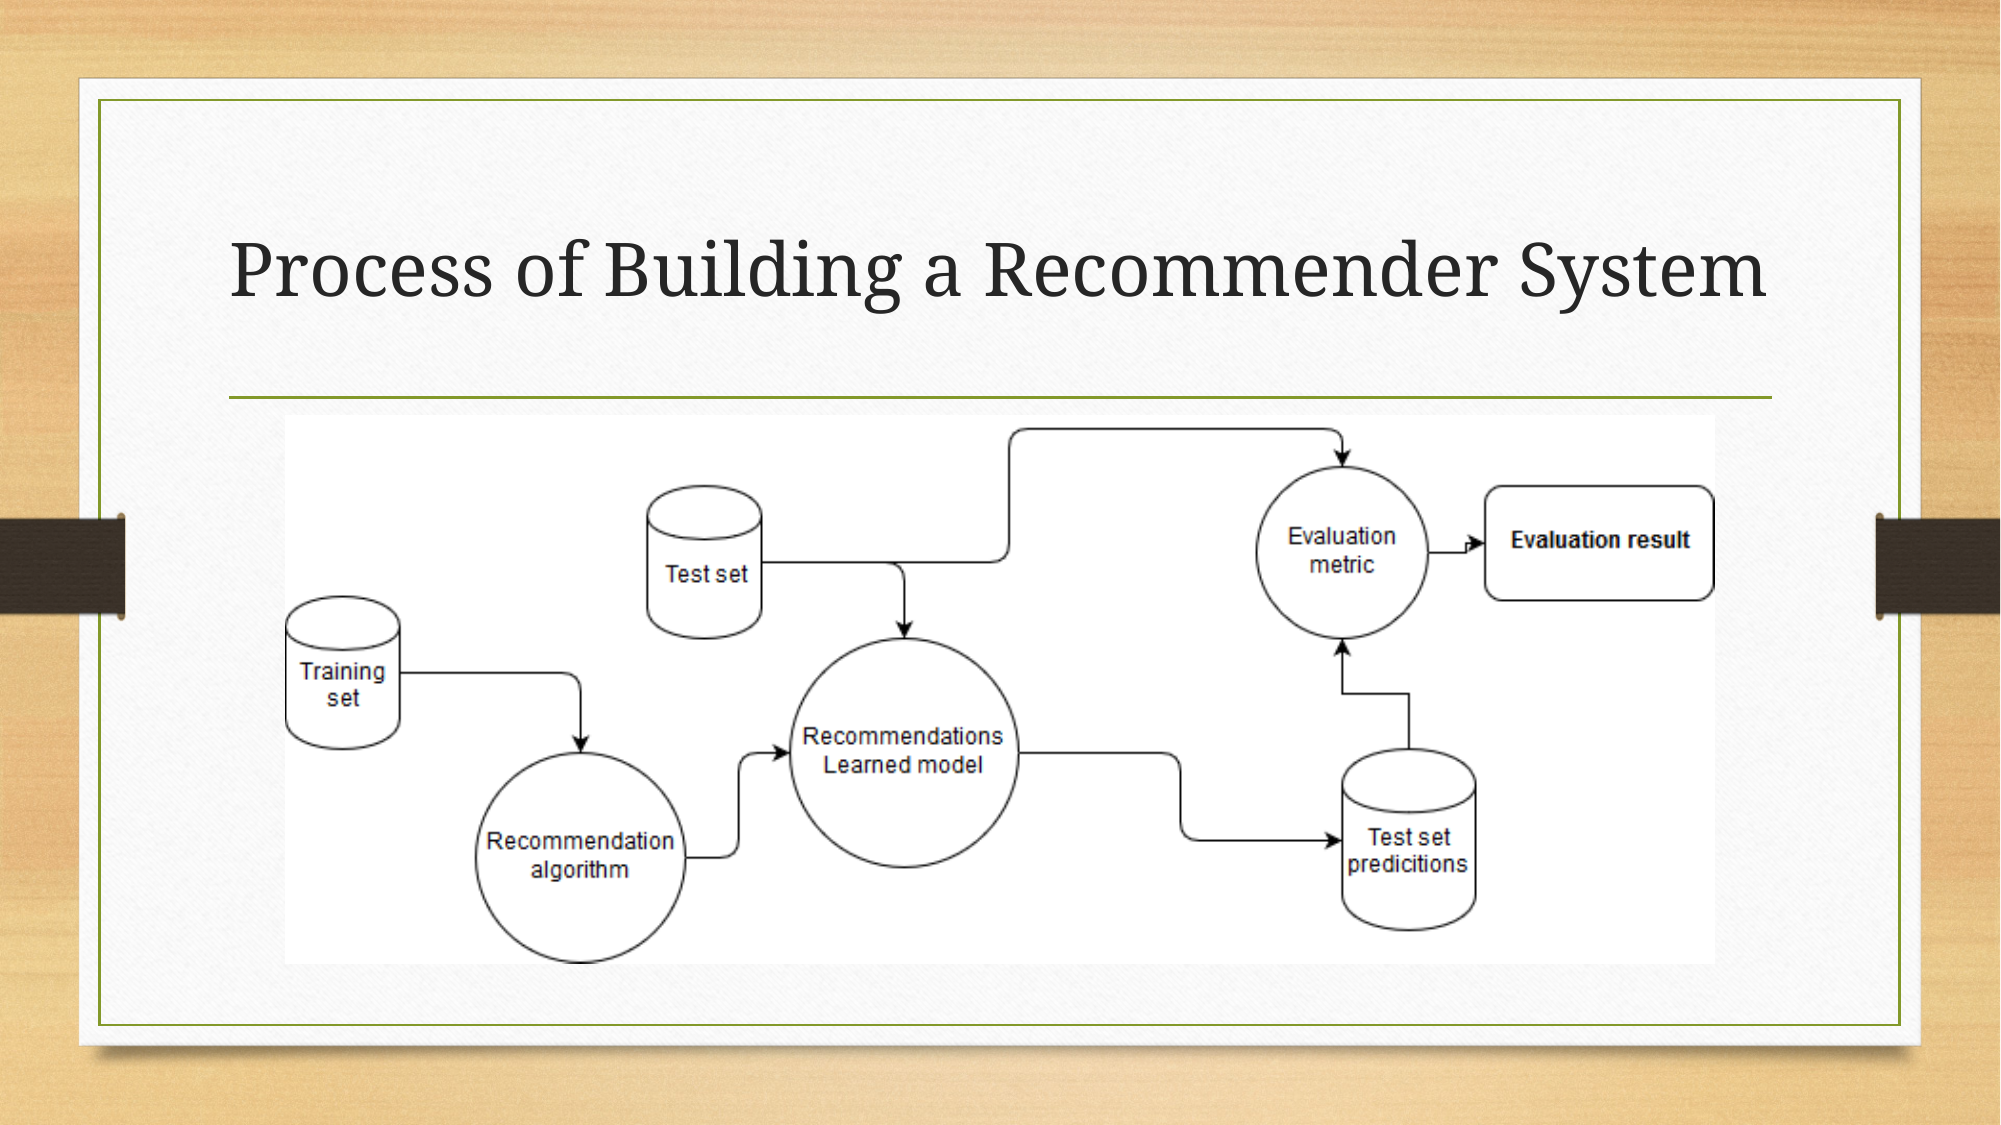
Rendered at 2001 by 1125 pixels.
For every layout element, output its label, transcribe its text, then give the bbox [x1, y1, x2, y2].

title Process of Building a Recommender System [212, 161, 1788, 375]
picture [0, 0, 2001, 1125]
